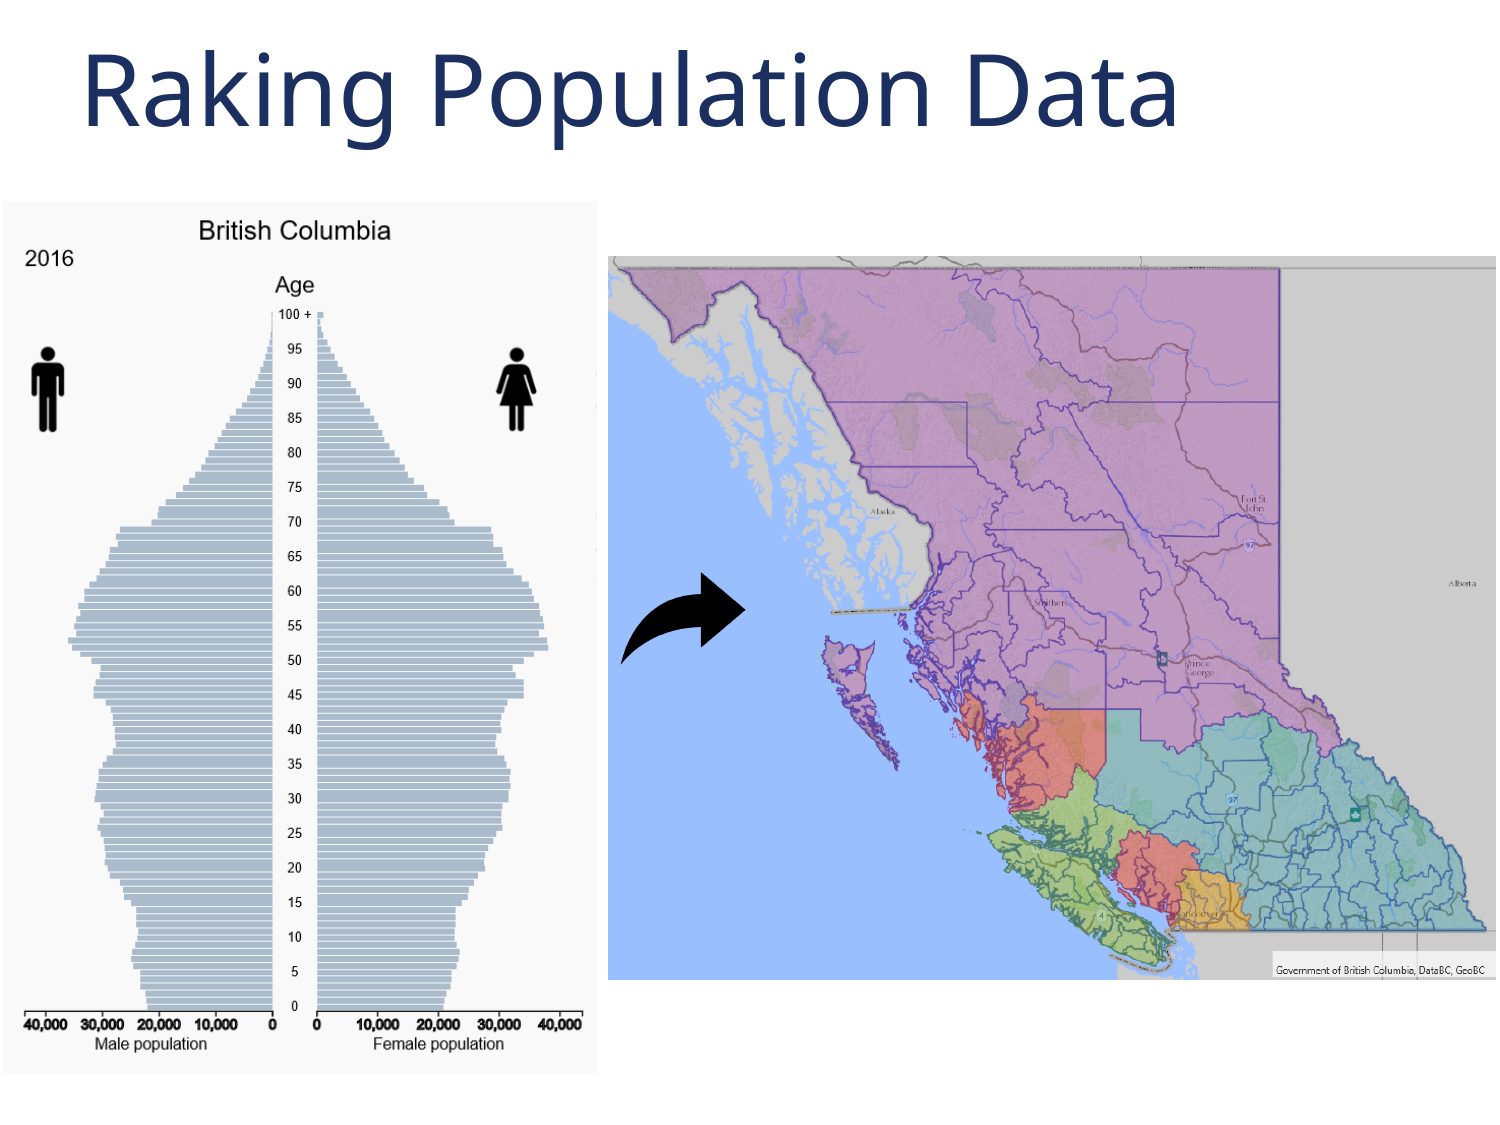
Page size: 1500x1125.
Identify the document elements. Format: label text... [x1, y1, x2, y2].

picture [3, 201, 597, 1074]
text_box Raking Population Data [64, 19, 1305, 154]
picture [607, 256, 1496, 980]
